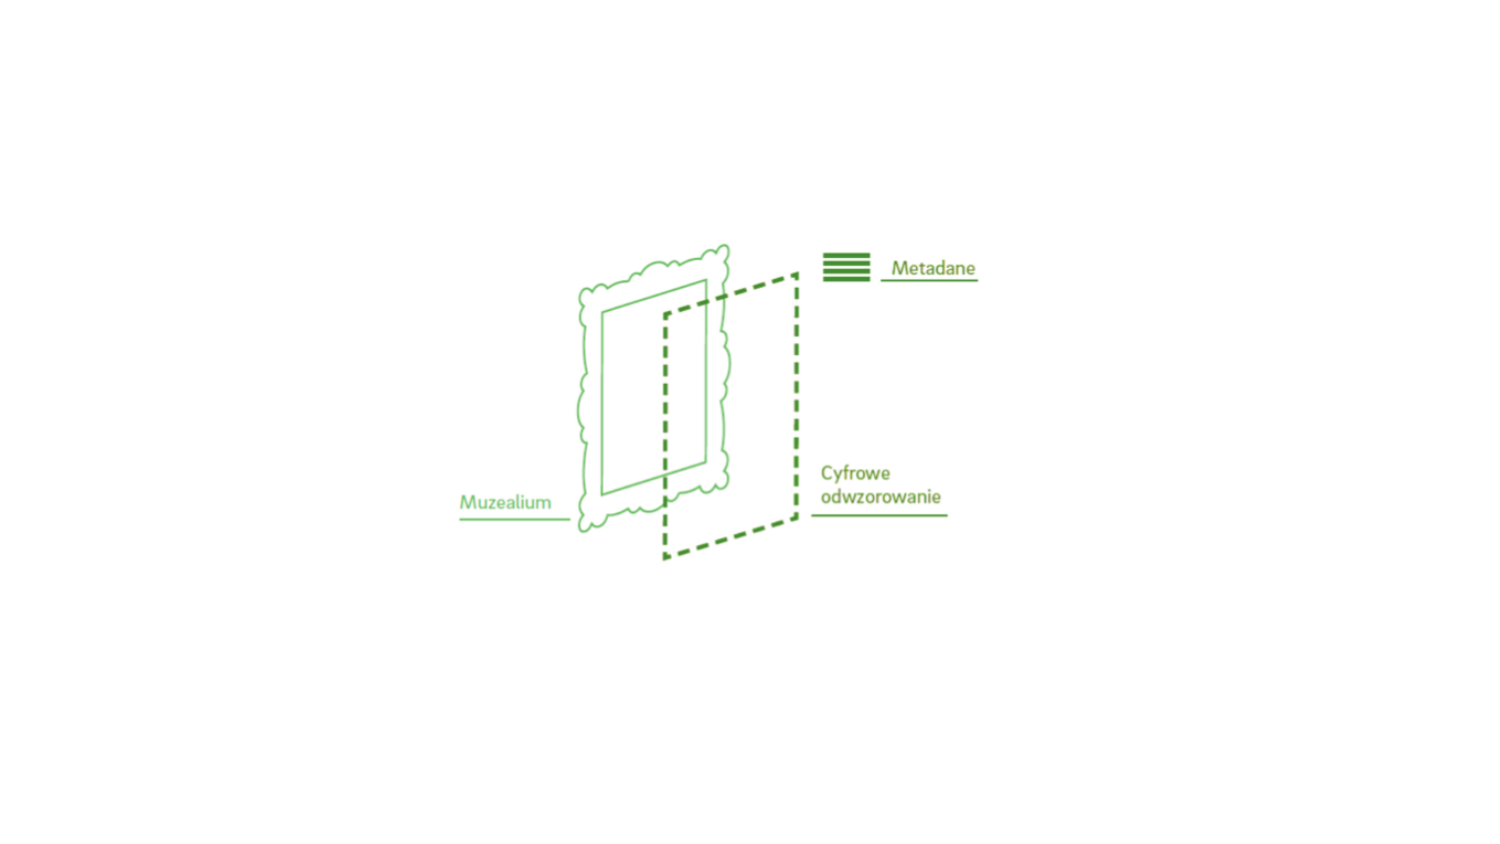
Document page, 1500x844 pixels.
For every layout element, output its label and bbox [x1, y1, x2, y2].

picture [24, 24, 1437, 819]
